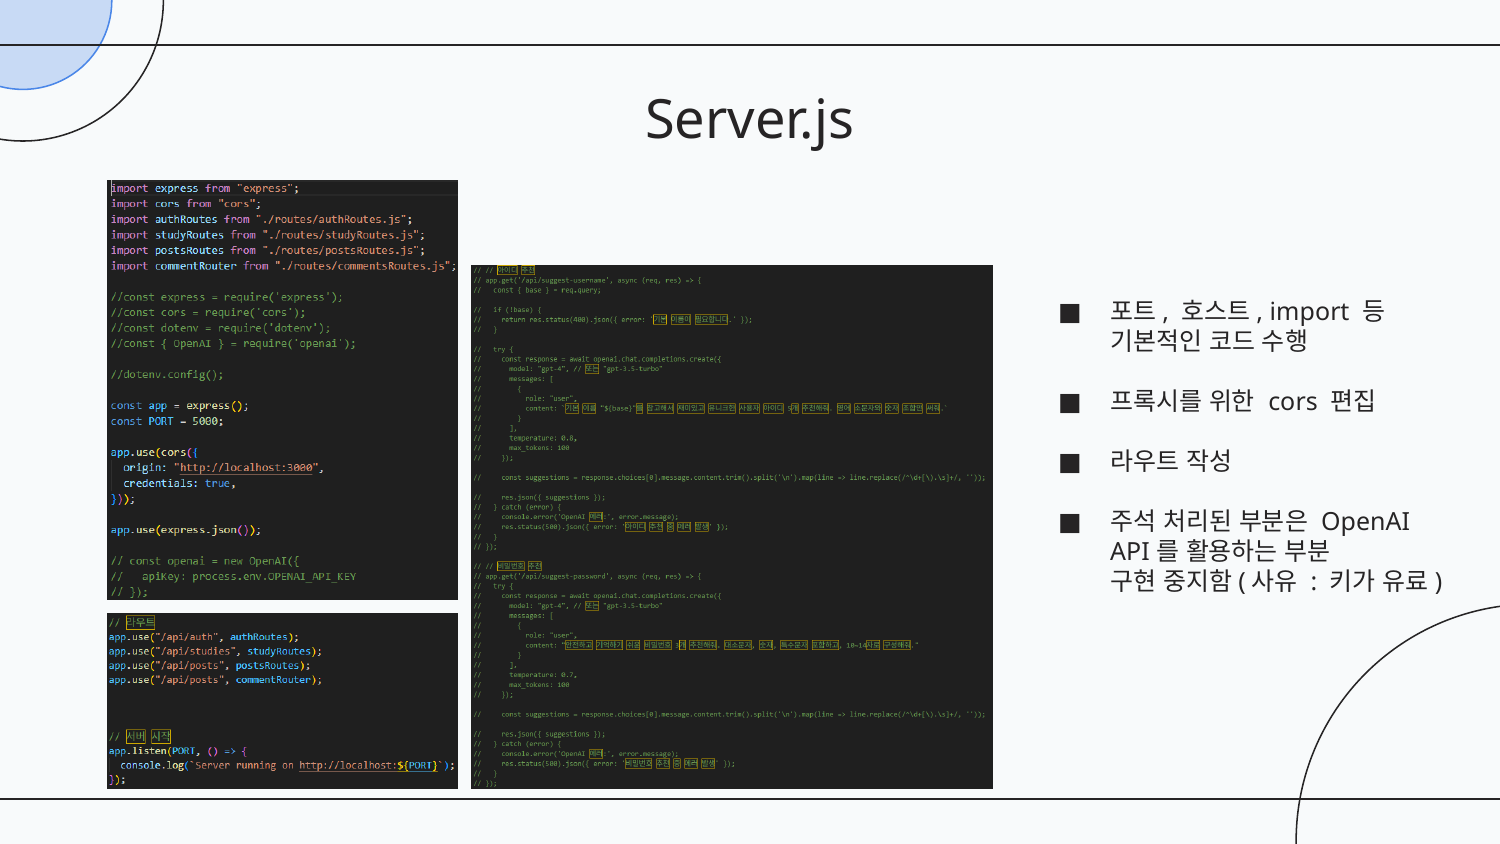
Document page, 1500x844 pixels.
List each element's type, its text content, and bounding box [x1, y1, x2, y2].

picture [107, 180, 458, 600]
text_box 포트, 호스트, import 등 기본적인 코드 수행 프록시를 위한 cors 편집 라우트 작성 주석 처리된 부분은 OpenAI API를 활용하는 부분 구현 중지함(사유 : 키가 유료) [1020, 250, 1465, 701]
picture [107, 613, 458, 790]
title Server.js [118, 66, 1382, 167]
picture [471, 264, 993, 790]
